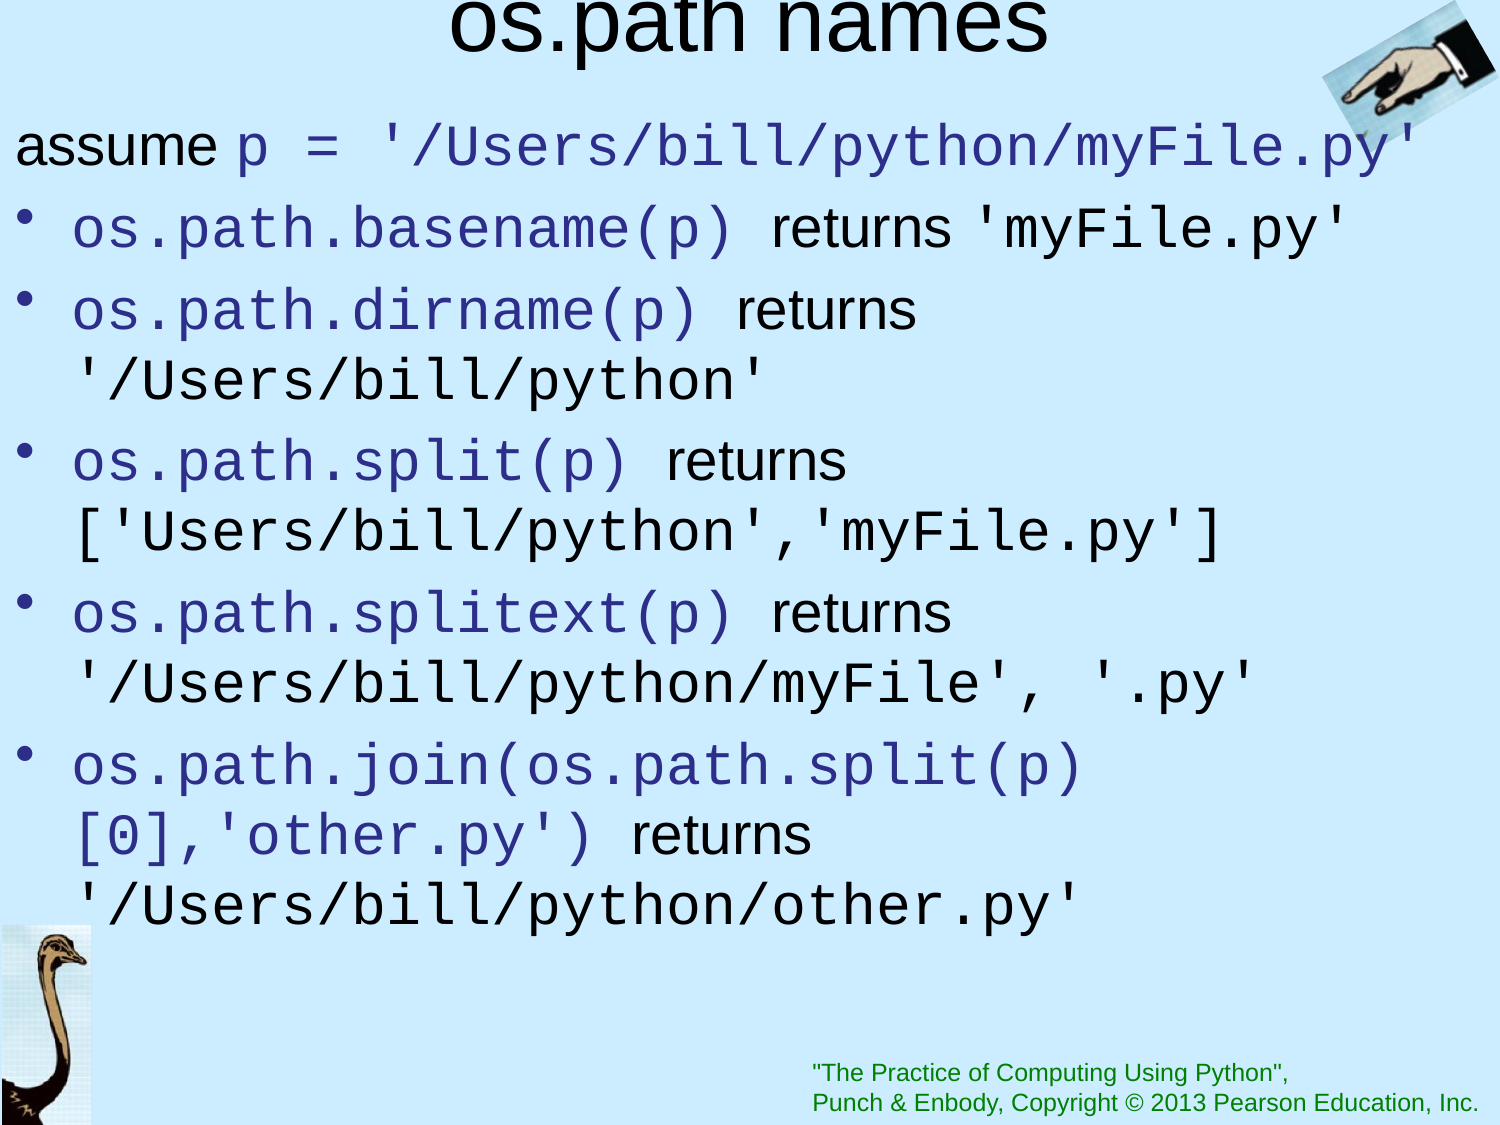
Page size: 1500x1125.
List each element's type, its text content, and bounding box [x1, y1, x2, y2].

list assume p = '/Users/bill/python/myFile.py' os.path.basename(p) returns 'myFile.py' os.path.dirname(p) returns '/Users/bill/python' os.path.split(p) returns ['Users/bill/python','myFile.py'] os.path.splitext(p) returns '/Users/bill/python/myFile', '.py' os.path.join(os.path.split(p)[0],'other.py') returns '/Users/bill/python/other.py' [0, 99, 1500, 843]
picture [1322, 0, 1499, 99]
title os.path names [75, 0, 1425, 55]
picture [2, 924, 92, 1125]
